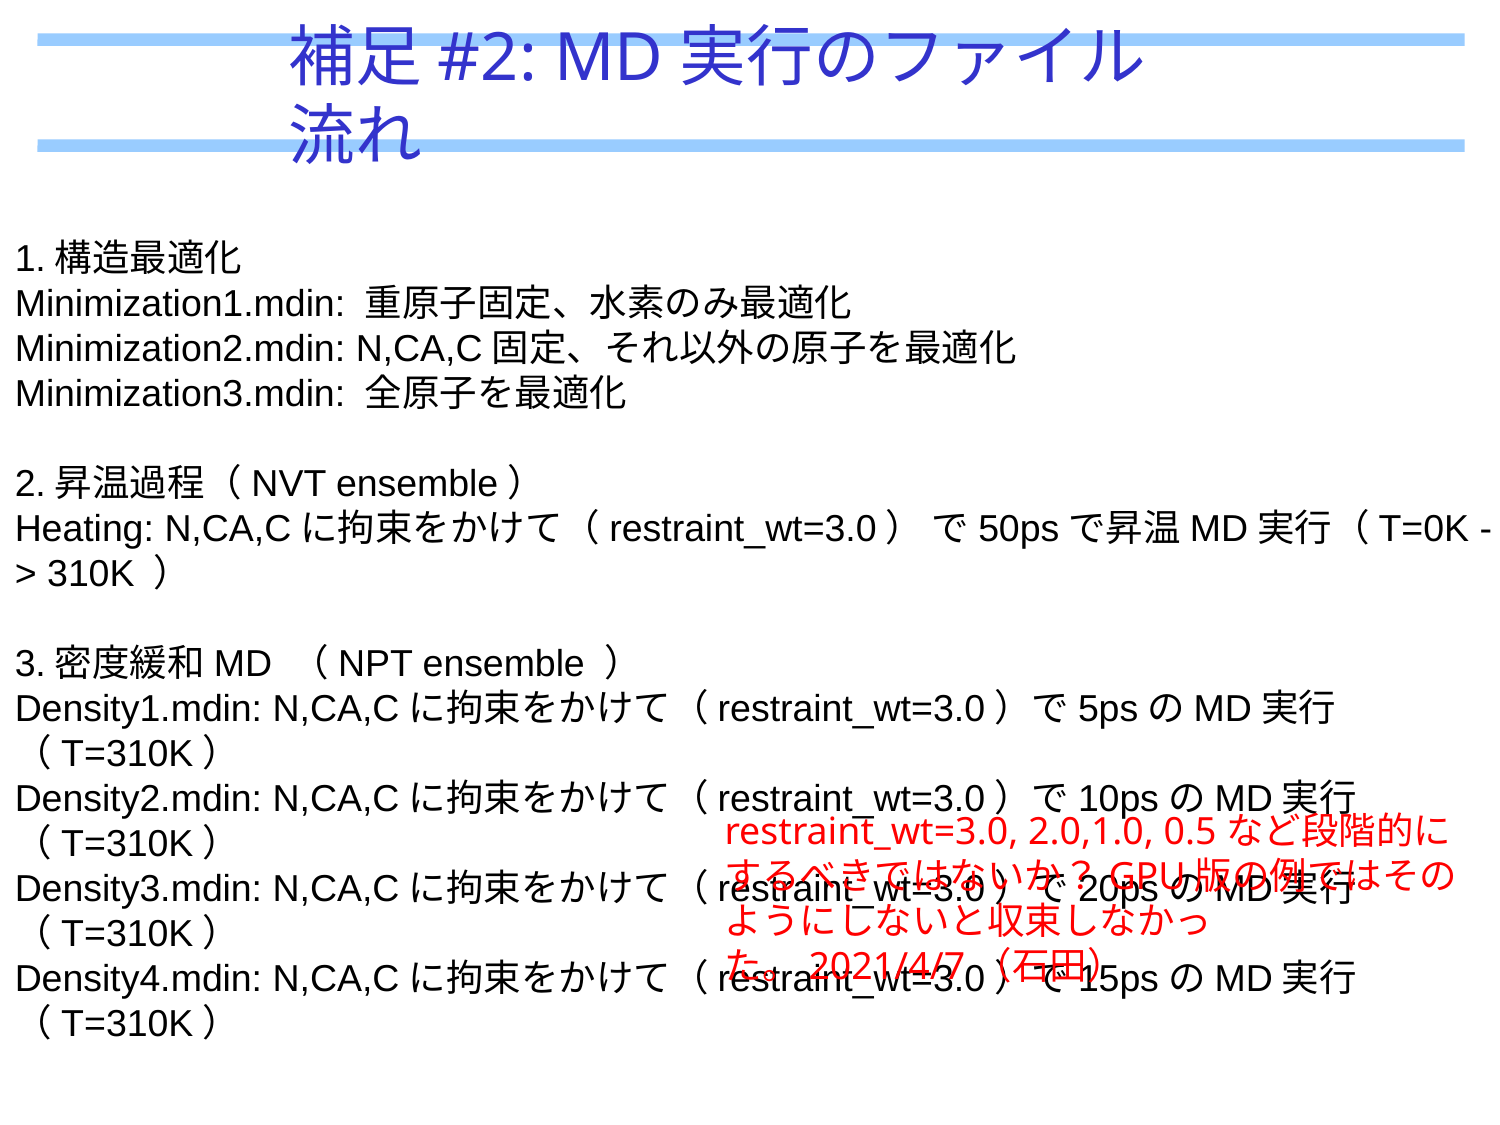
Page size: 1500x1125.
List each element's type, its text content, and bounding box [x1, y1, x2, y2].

text_box 1.構造最適化 Minimization1.mdin: 重原子固定、水素のみ最適化 Minimization2.mdin: N,CA,C固定、それ以外の原子を最適化 Minimization3.mdin: 全原子を最適化 2.昇温過程（NVT ensemble） Heating: N,CA,Cに拘束をかけて（restraint_wt=3.0） で50psで昇温MD実行（T=0K -> 310K ） 3.密度緩和MD （NPT ensemble ） Density1.mdin: N,CA,Cに拘束をかけて（restraint_wt=3.0）で5psのMD実行（T=310K） Density2.mdin: N,CA,Cに拘束をかけて（restraint_wt=3.0）で10psのMD実行（T=310K） Density3.mdin: N,CA,Cに拘束をかけて（restraint_wt=3.0）で20psのMD実行（T=310K） Density4.mdin: N,CA,Cに拘束をかけて（restraint_wt=3.0）で15psのMD実行（T=310K） 4.平衡過程MD （NPT ensemble ） Equilibration.mdin.mdin: 拘束なしで1nsのMD実行（T=310K ） [0, 226, 1500, 1125]
title 補足#2: MD実行のファイル流れ [288, 12, 1212, 175]
text_box restraint_wt=3.0, 2.0,1.0, 0.5など段階的にするべきではないか？GPU版の例ではそのようにしないと収束しなかった。2021/4/7（石田） [709, 799, 1473, 995]
